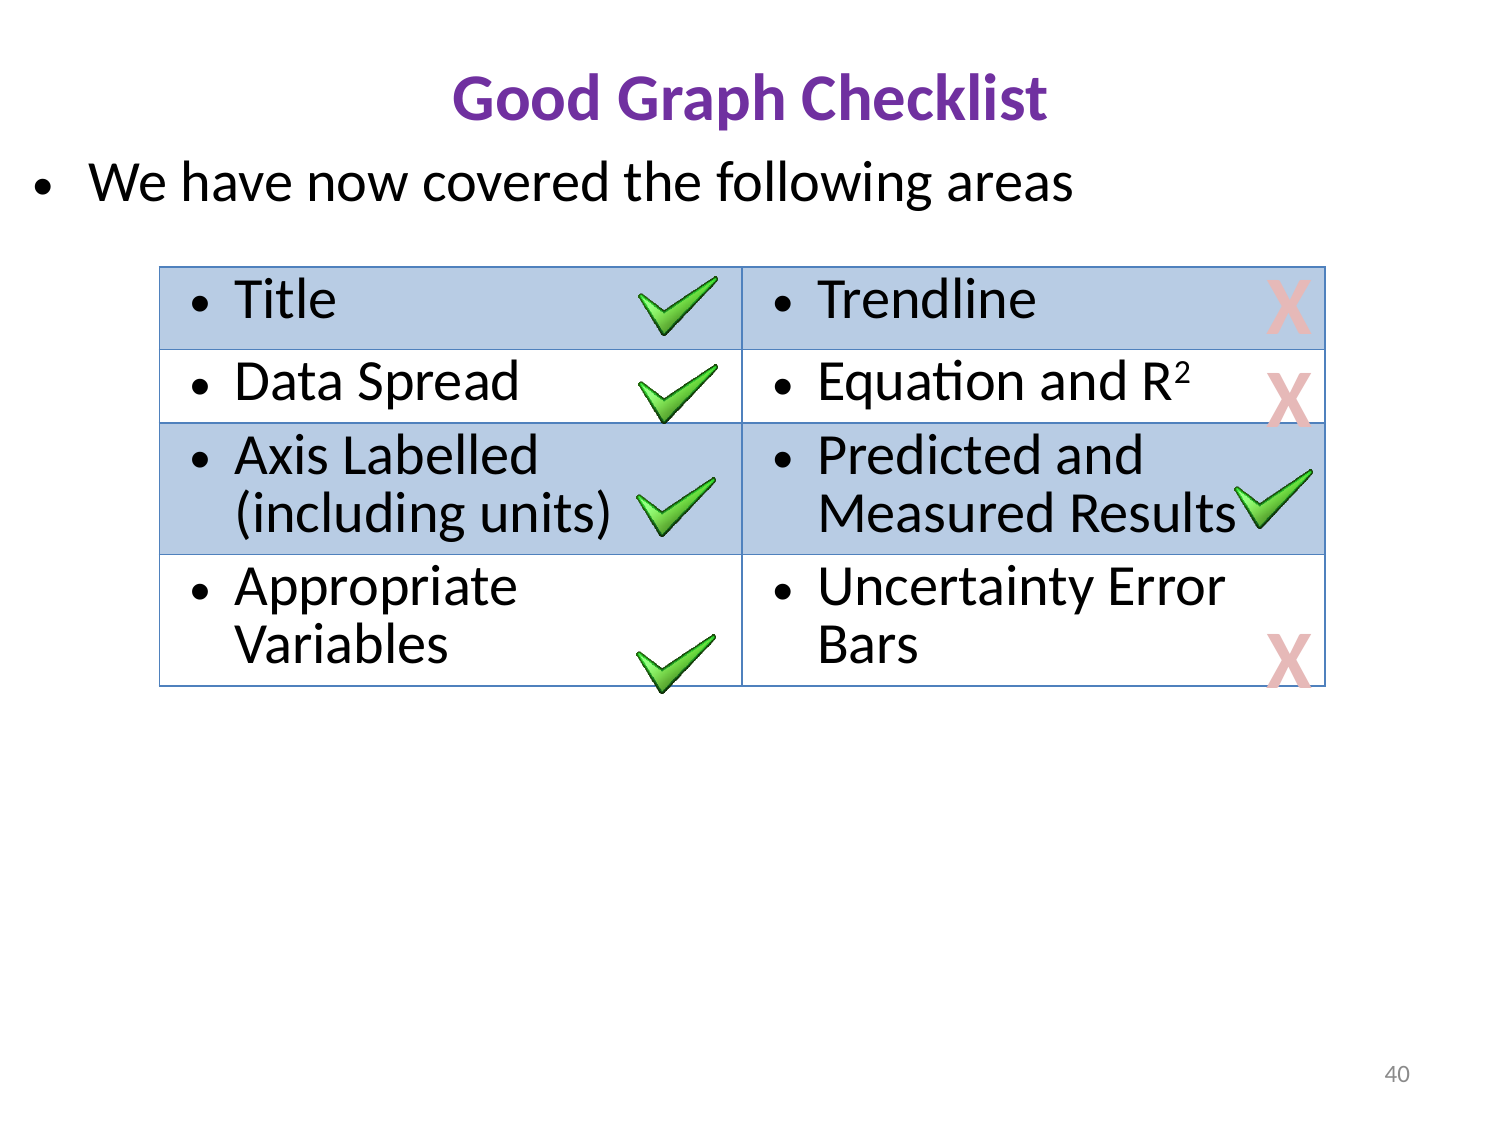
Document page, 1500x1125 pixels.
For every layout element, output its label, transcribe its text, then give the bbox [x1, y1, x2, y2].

text_box X [1250, 243, 1327, 359]
table_cell Predicted and Measured Results [743, 424, 1324, 554]
text_box X [1250, 359, 1327, 452]
text_box X [1250, 598, 1327, 714]
slide_number 40 [1074, 1042, 1425, 1103]
table_cell Axis Labelled (including units) [160, 424, 741, 554]
list We have now covered the following areas [17, 149, 1500, 298]
picture [638, 276, 718, 337]
table_cell Equation and R2 [743, 350, 1250, 422]
picture [636, 634, 716, 694]
text_box Good Graph Checklist [75, 0, 1426, 149]
picture [1233, 469, 1314, 529]
table_header Trendline [743, 298, 1250, 349]
table_cell Uncertainty Error Bars [743, 555, 1324, 685]
picture [636, 477, 716, 537]
picture [638, 364, 718, 425]
table_cell Data Spread [160, 350, 741, 422]
table_cell Appropriate Variables [160, 555, 741, 685]
table_header Title [160, 298, 741, 349]
